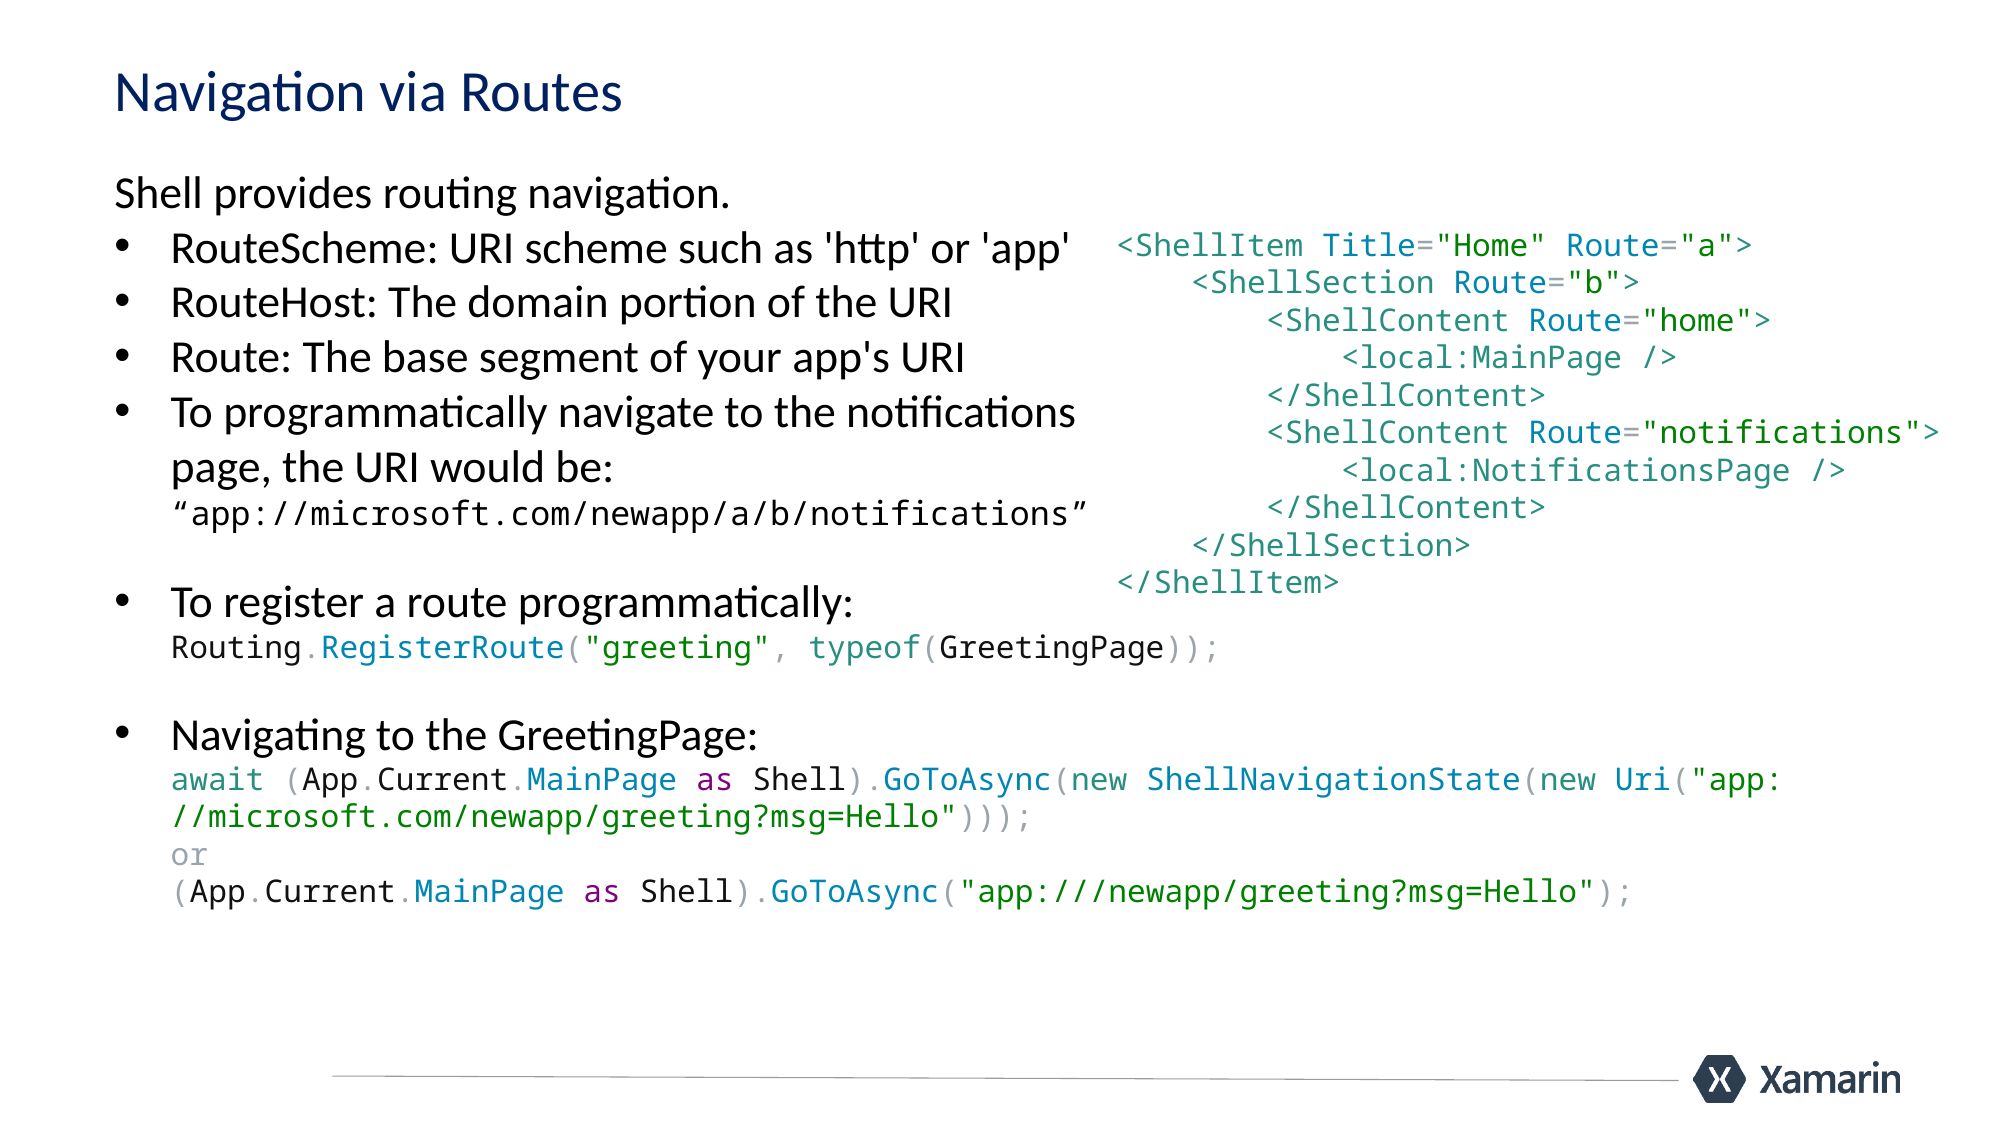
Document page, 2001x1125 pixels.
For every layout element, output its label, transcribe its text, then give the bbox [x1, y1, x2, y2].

picture [1693, 1055, 1900, 1103]
text_box <ShellItem Title="Home" Route="a"> <ShellSection Route="b"> <ShellContent Route="home"> <local:MainPage /> </ShellContent> <ShellContent Route="notifications"> <local:NotificationsPage /> </ShellContent> </ShellSection> </ShellItem> [1100, 217, 1991, 807]
text_box Shell provides routing navigation. RouteScheme: URI scheme such as 'http' or 'app' RouteHost: The domain portion of the URI Route: The base segment of your app's URI To programmatically navigate to the notifications page, the URI would be: “app://microsoft.com/newapp/a/b/notifications” To register a route programmatically: Routing.RegisterRoute("greeting", typeof(GreetingPage)); Navigating to the GreetingPage: await (App.Current.MainPage as Shell).GoToAsync(new ShellNavigationState(new Uri("app://microsoft.com/newapp/greeting?msg=Hello"))); or (App.Current.MainPage as Shell).GoToAsync("app:///newapp/greeting?msg=Hello"); [99, 154, 1806, 917]
title Navigation via Routes [99, 49, 1900, 136]
